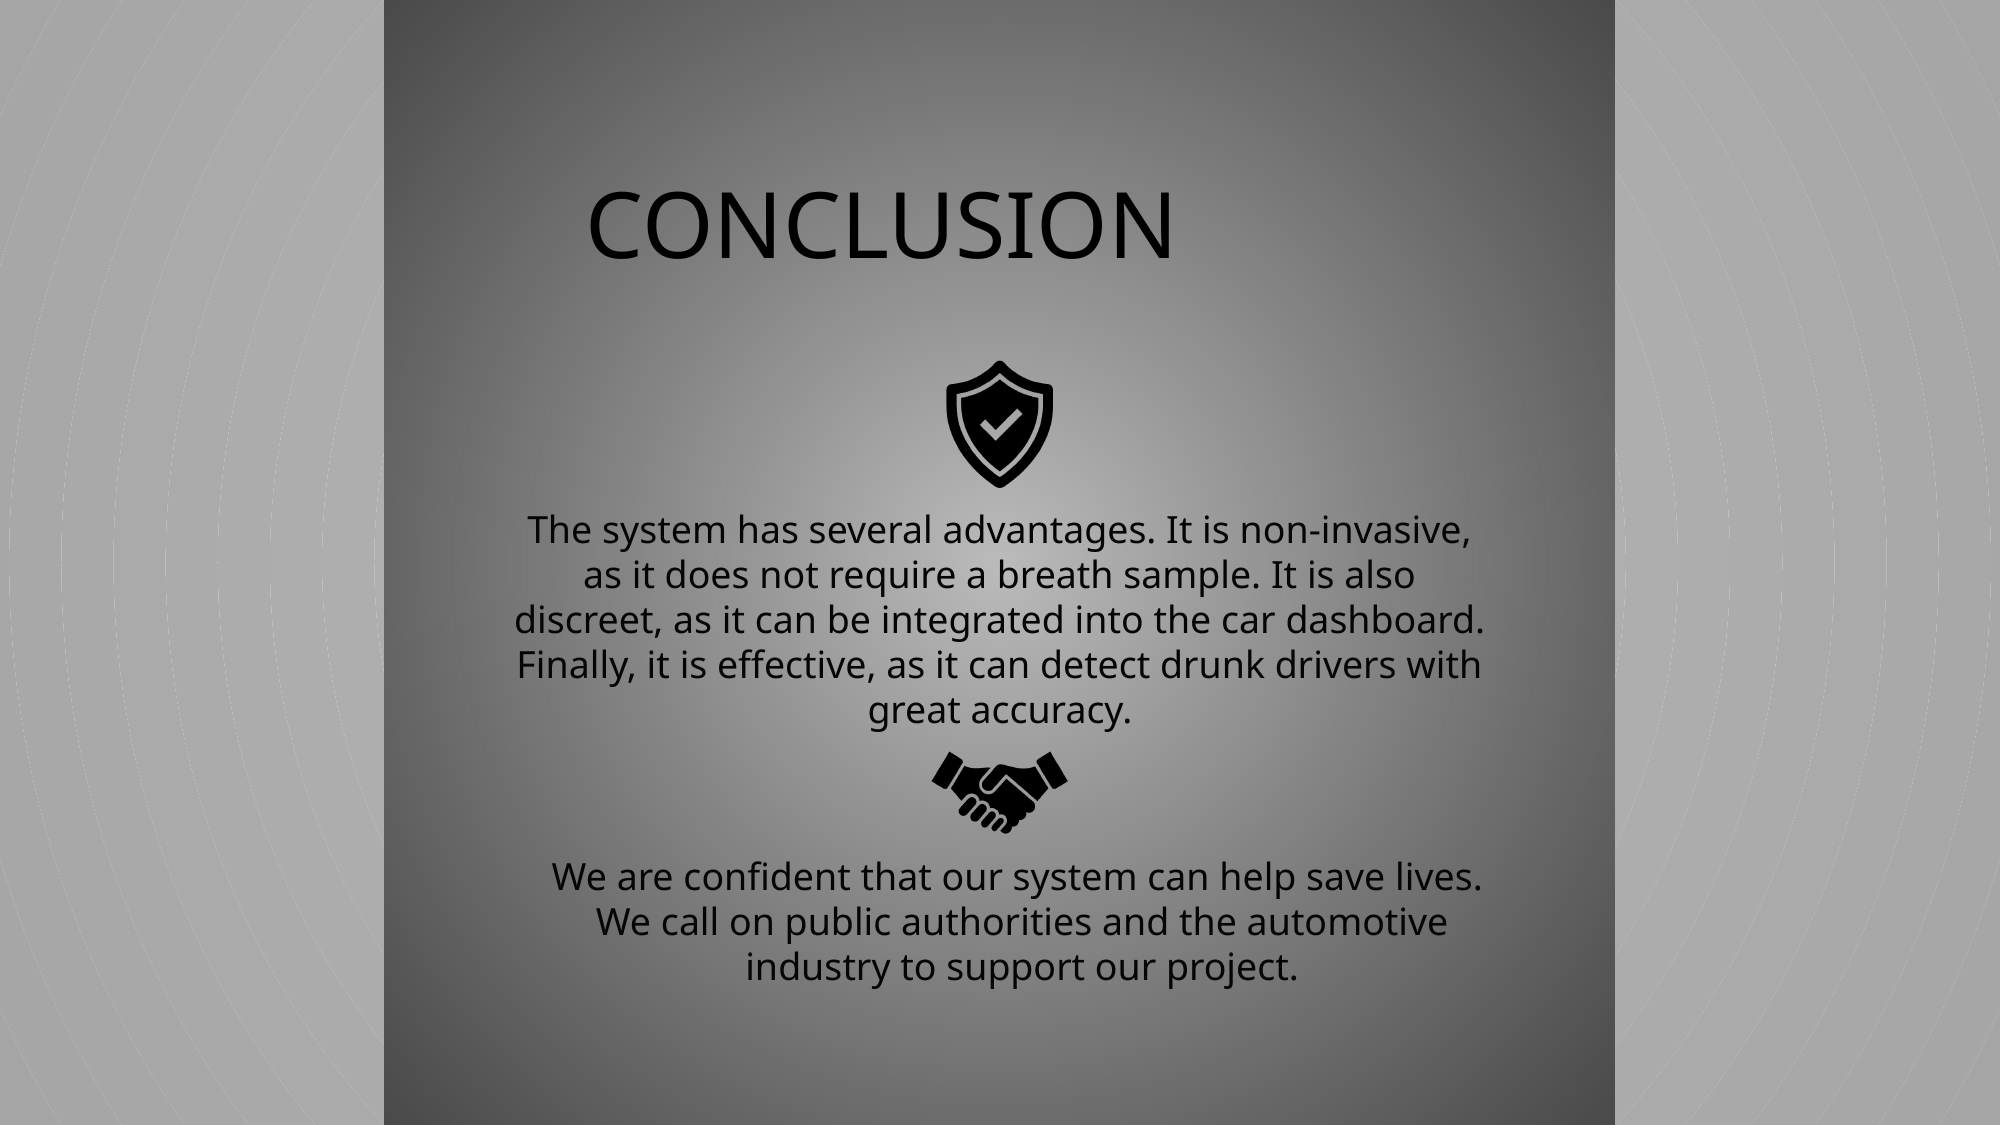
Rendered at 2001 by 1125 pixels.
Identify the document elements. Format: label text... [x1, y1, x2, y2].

text_box CONCLUSION [571, 159, 1429, 285]
picture [924, 348, 1075, 499]
text_box [384, 0, 1616, 1125]
text_box We are confident that our system can help save lives. We call on public authorities and the automotive industry to support our project. [535, 845, 1510, 996]
picture [924, 717, 1075, 868]
text_box The system has several advantages. It is non-invasive, as it does not require a breath sample. It is also discreet, as it can be integrated into the car dashboard. Finally, it is effective, as it can detect drunk drivers with great accuracy. [490, 498, 1510, 739]
